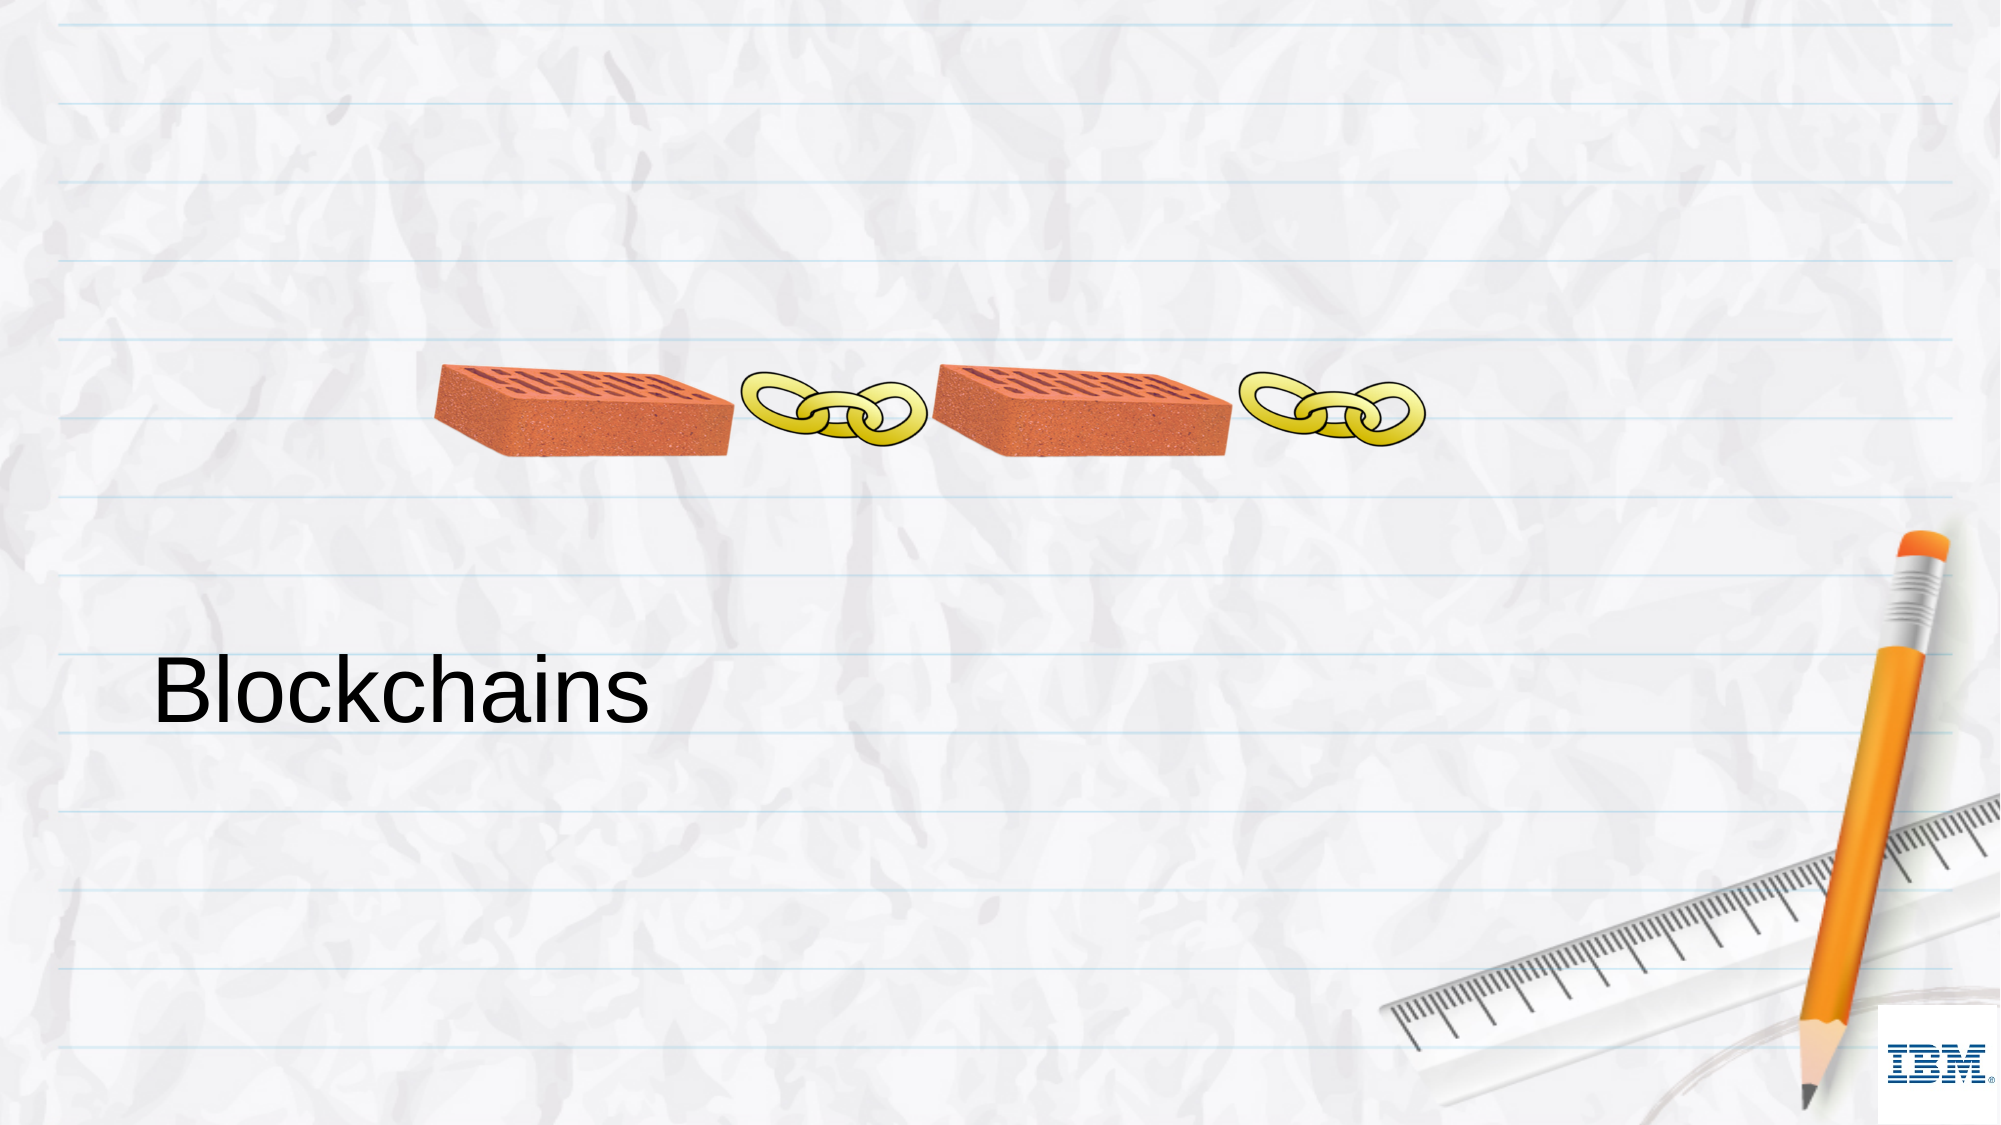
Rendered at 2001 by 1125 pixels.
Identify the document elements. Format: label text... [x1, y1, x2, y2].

picture [0, 0, 2001, 1125]
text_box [394, 307, 1430, 521]
title Blockchains [136, 280, 1862, 749]
